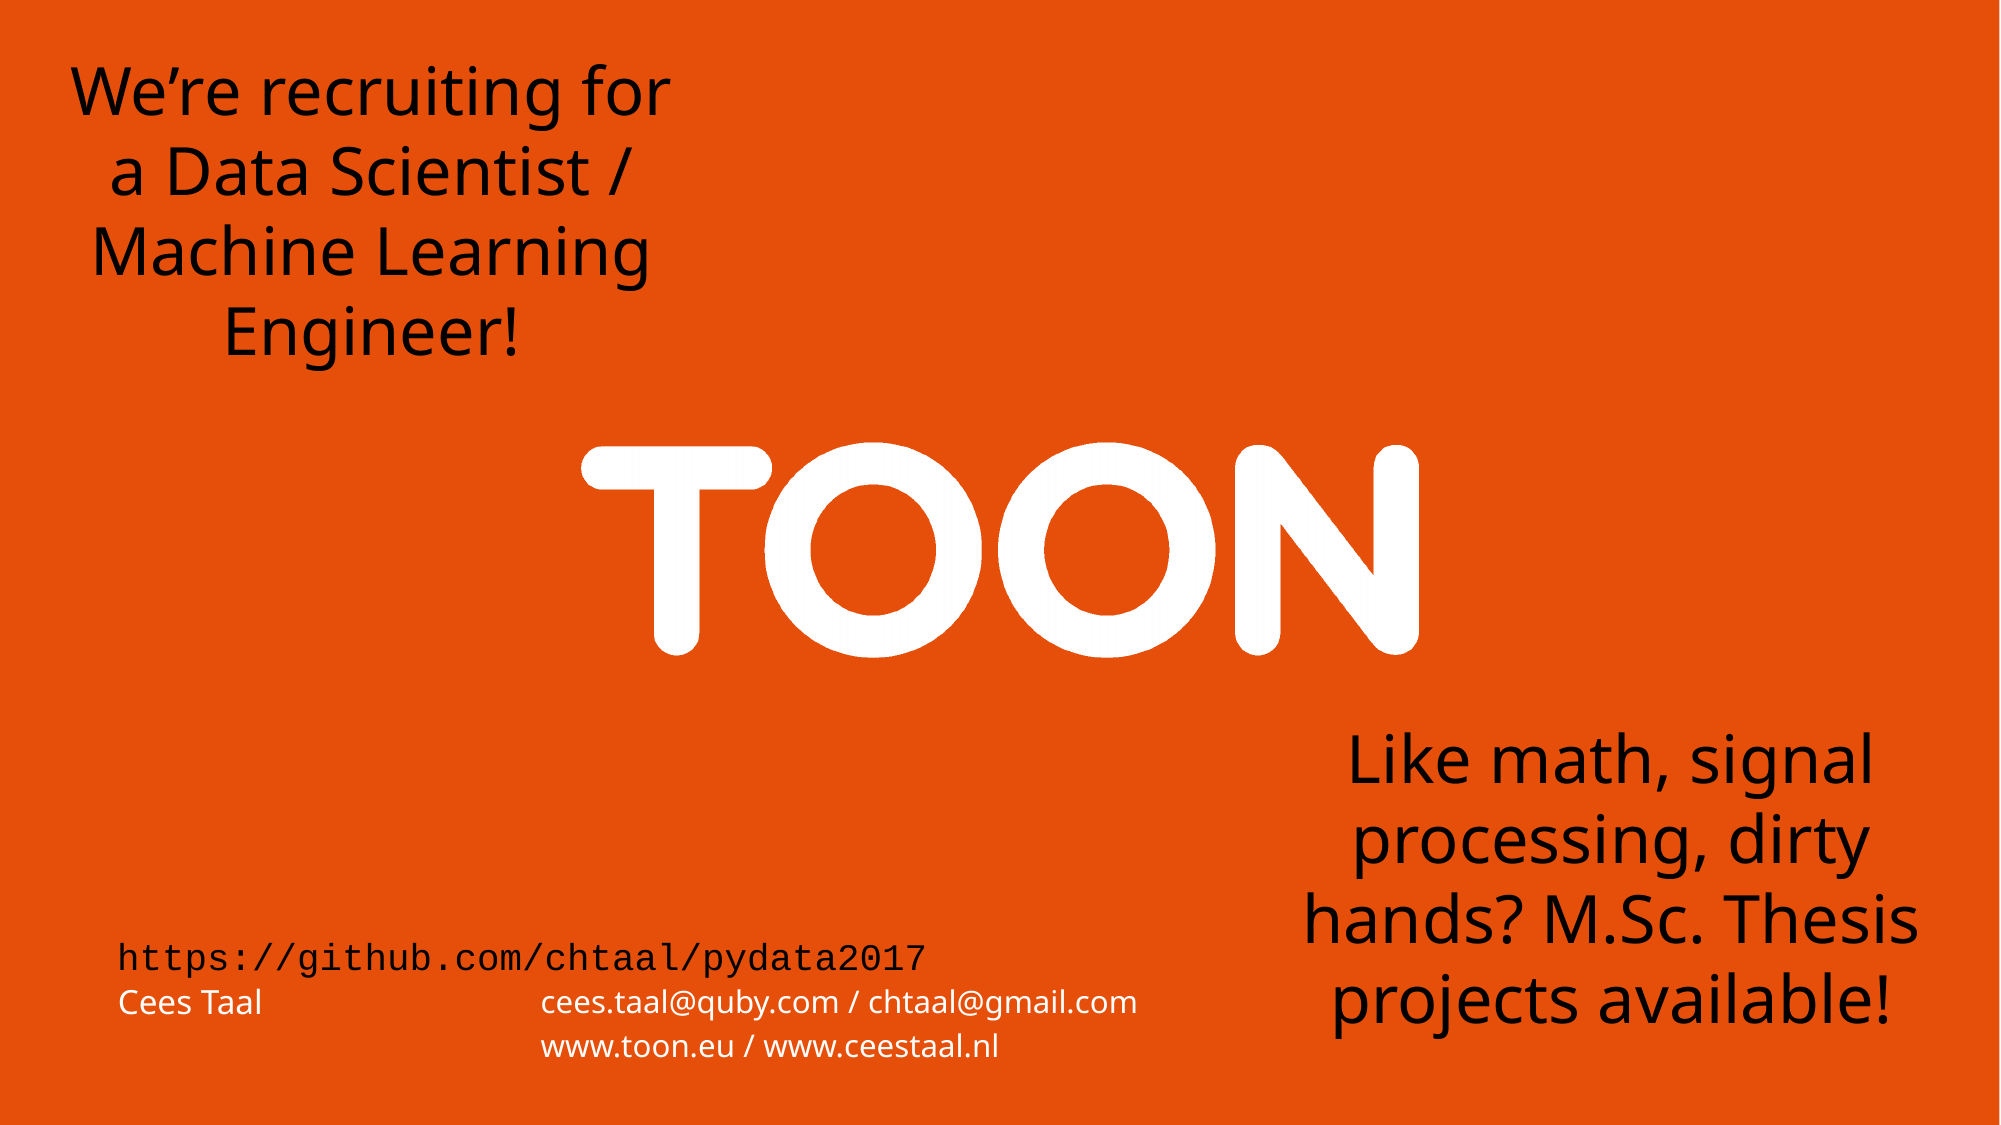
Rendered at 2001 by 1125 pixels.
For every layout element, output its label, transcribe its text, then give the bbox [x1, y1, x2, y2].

text_box We’re recruiting for a Data Scientist / Machine Learning Engineer! [33, 41, 710, 376]
text_box https://github.com/chtaal/pydata2017 [102, 925, 943, 986]
text_box Like math, signal processing, dirty hands? M.Sc. Thesis projects available! [1273, 709, 1950, 1045]
list Cees Taal [117, 986, 540, 1023]
picture [580, 431, 1420, 658]
list cees.taal@quby.com / chtaal@gmail.com [540, 931, 1202, 1023]
list www.toon.eu / www.ceestaal.nl [540, 1028, 1202, 1094]
